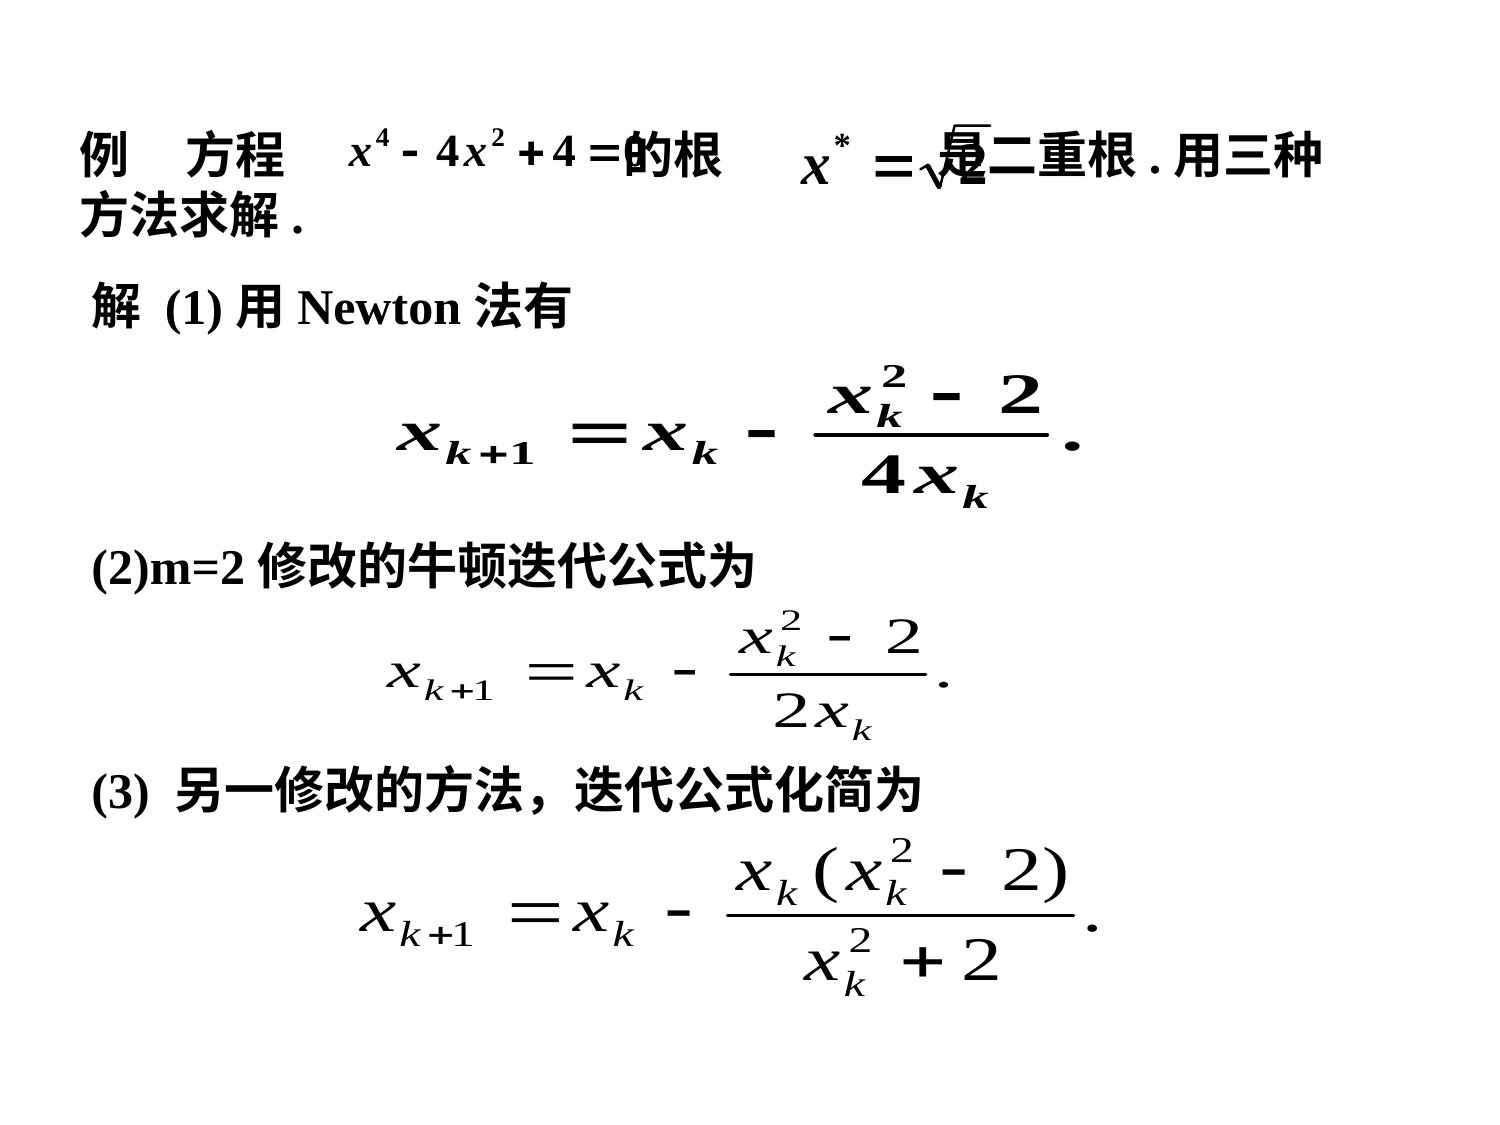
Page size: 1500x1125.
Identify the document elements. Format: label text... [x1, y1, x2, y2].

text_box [76, 266, 1097, 522]
text_box (2)m=2修改的牛顿迭代公式为 [76, 529, 857, 602]
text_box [371, 597, 963, 749]
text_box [64, 113, 1353, 252]
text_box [76, 751, 1365, 1010]
